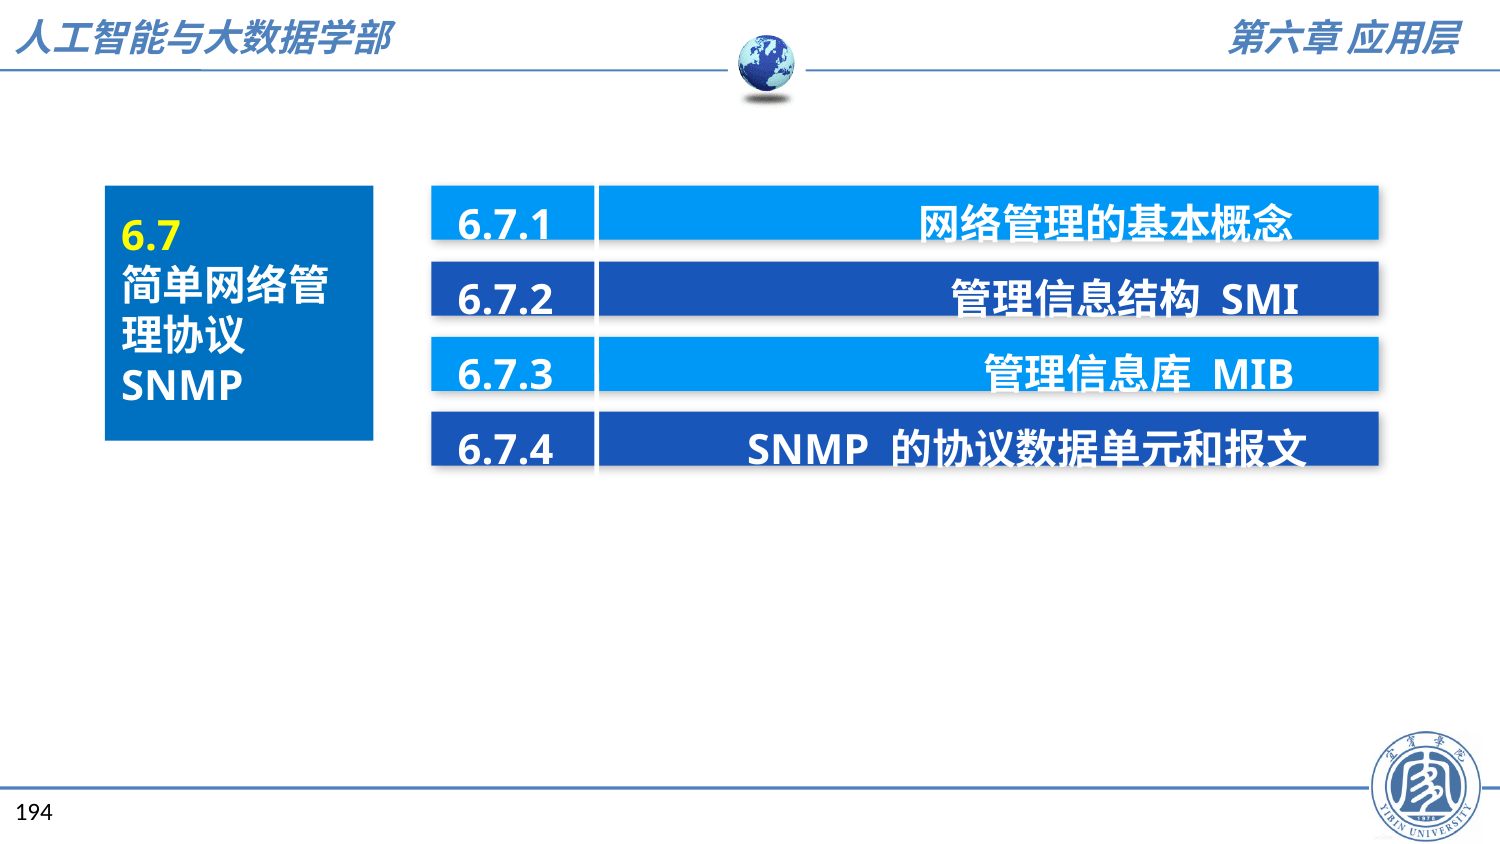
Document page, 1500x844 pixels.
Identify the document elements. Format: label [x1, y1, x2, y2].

picture [736, 33, 796, 109]
text_box [104, 185, 374, 441]
text_box [431, 165, 1388, 527]
slide_number [0, 787, 350, 833]
